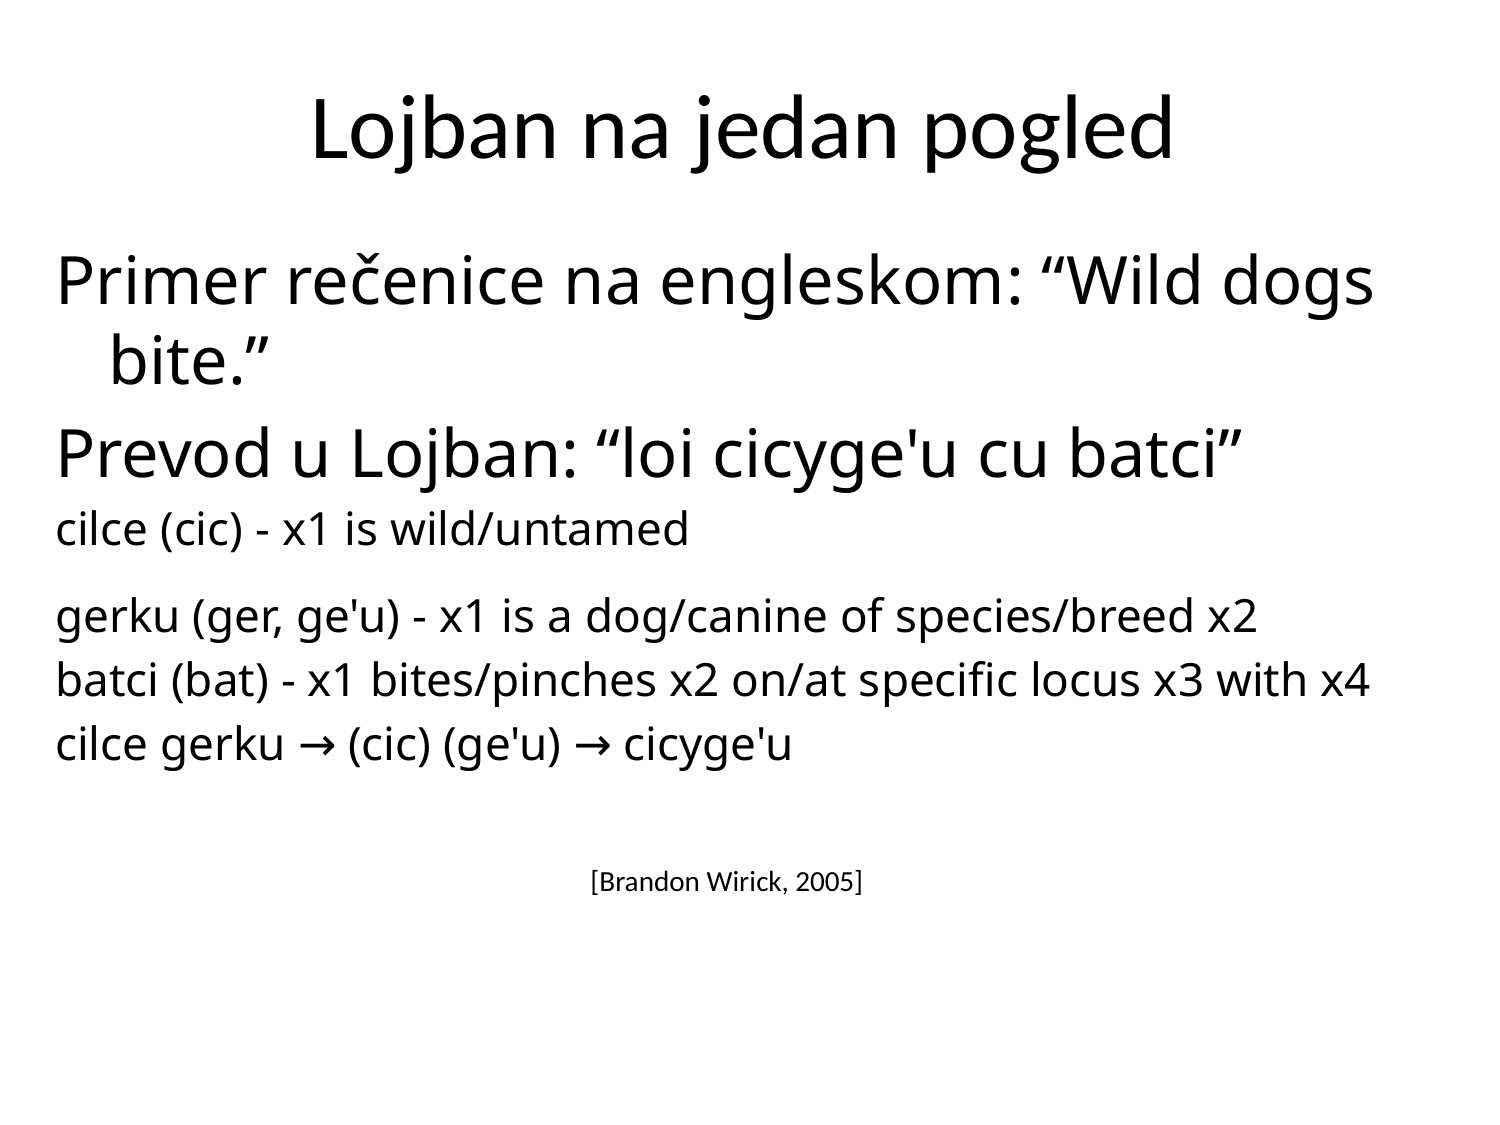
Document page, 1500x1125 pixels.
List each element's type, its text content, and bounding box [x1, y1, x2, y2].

title Lojban na jedan pogled [37, 5, 1451, 237]
list Primer rečenice na engleskom: “Wild dogs bite.” Prevod u Lojban: “loi cicyge'u cu batci” cilce (cic) - x1 is wild/untamed gerku (ger, ge'u) - x1 is a dog/canine of species/breed x2 batci (bat) - x1 bites/pinches x2 on/at specific locus x3 with x4 cilce gerku → (cic) (ge'u) → cicyge'u [37, 237, 1488, 1125]
text_box [Brandon Wirick, 2005] [583, 862, 871, 898]
